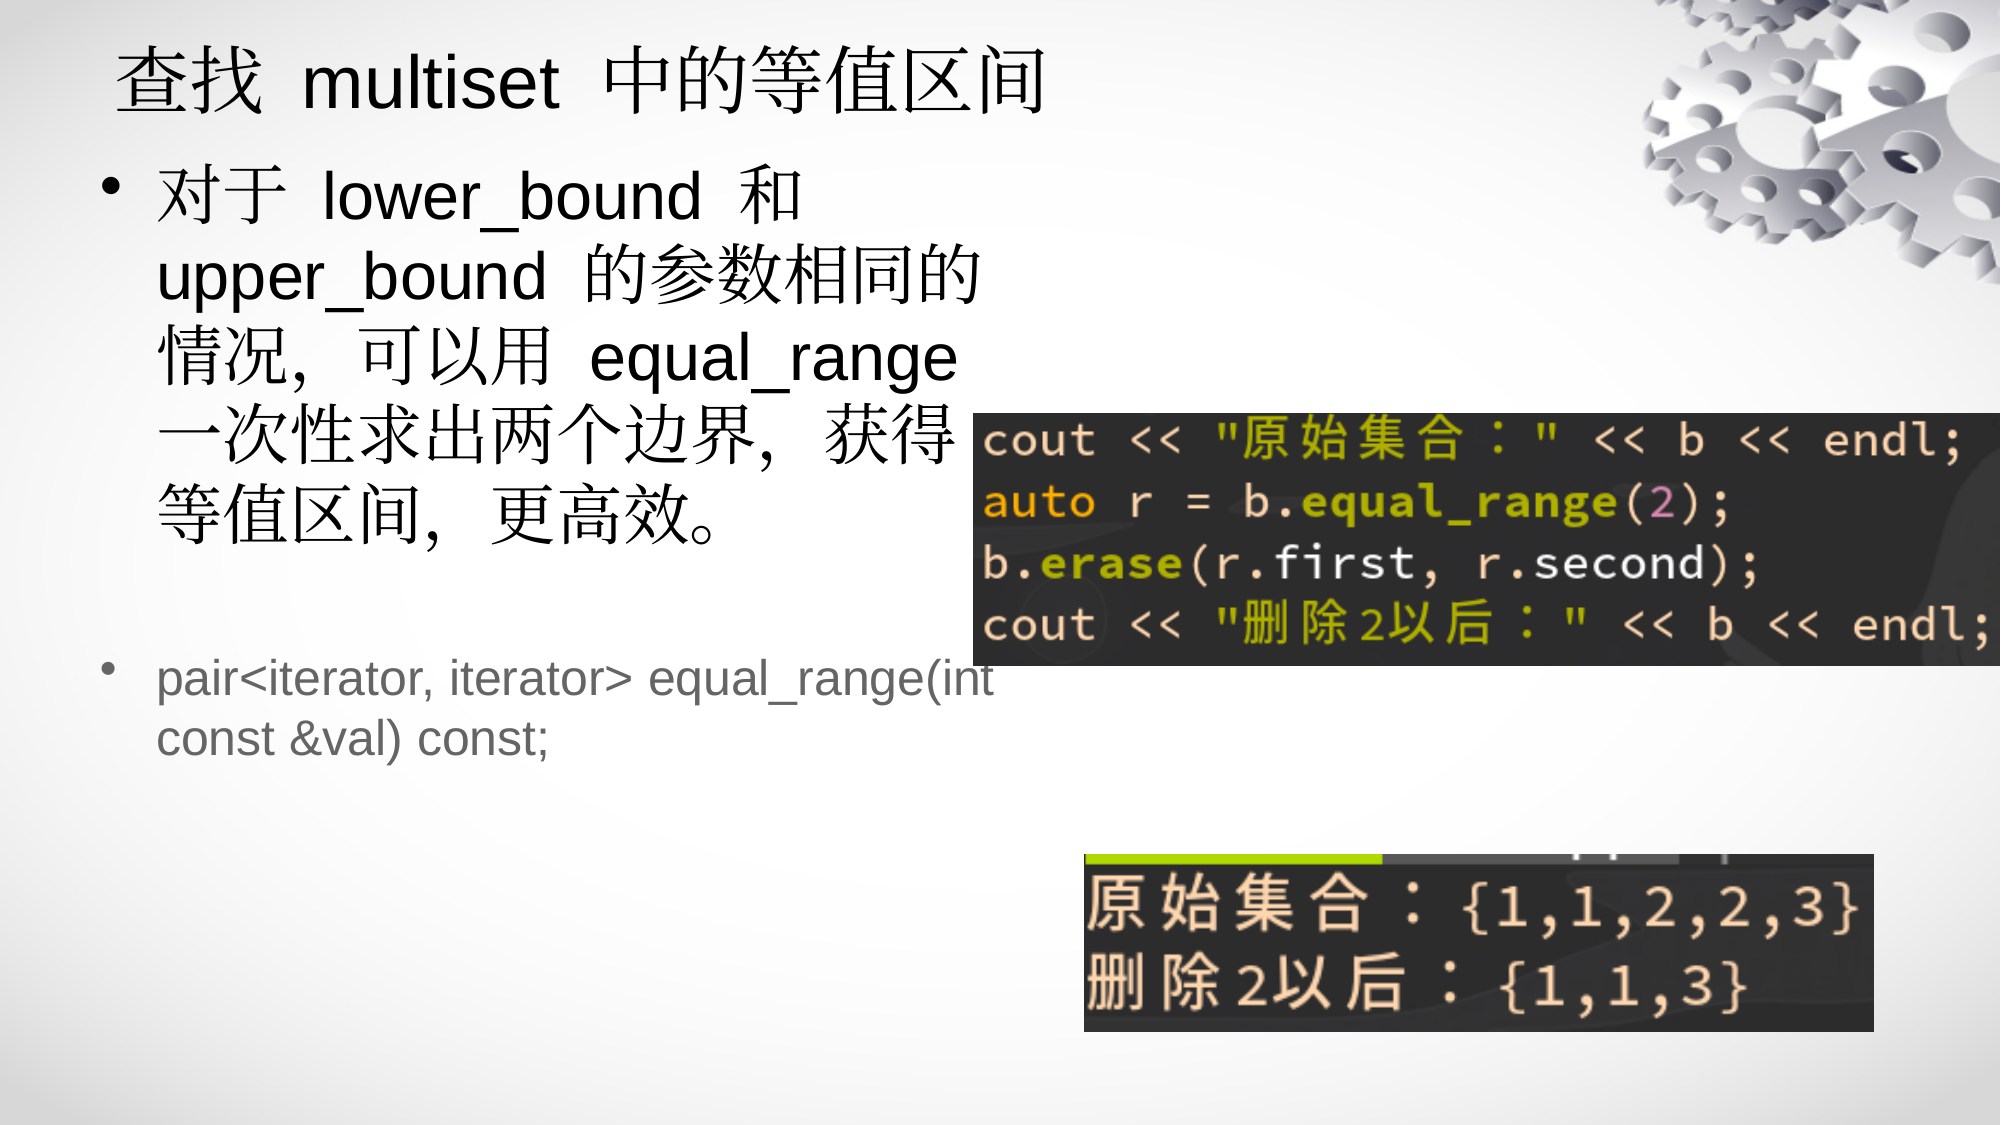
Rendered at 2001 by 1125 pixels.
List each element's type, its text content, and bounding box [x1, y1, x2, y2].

title 查找 multiset 中的等值区间 [99, 30, 1901, 127]
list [1084, 854, 1874, 1032]
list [973, 413, 2000, 666]
picture [0, 0, 2000, 1125]
list 对于 lower_bound 和 upper_bound 的参数相同的情况，可以用 equal_range 一次性求出两个边界，获得等值区间，更高效。 pair<iterator, iterator> equal_range(int const &val) const; [84, 145, 1038, 1087]
